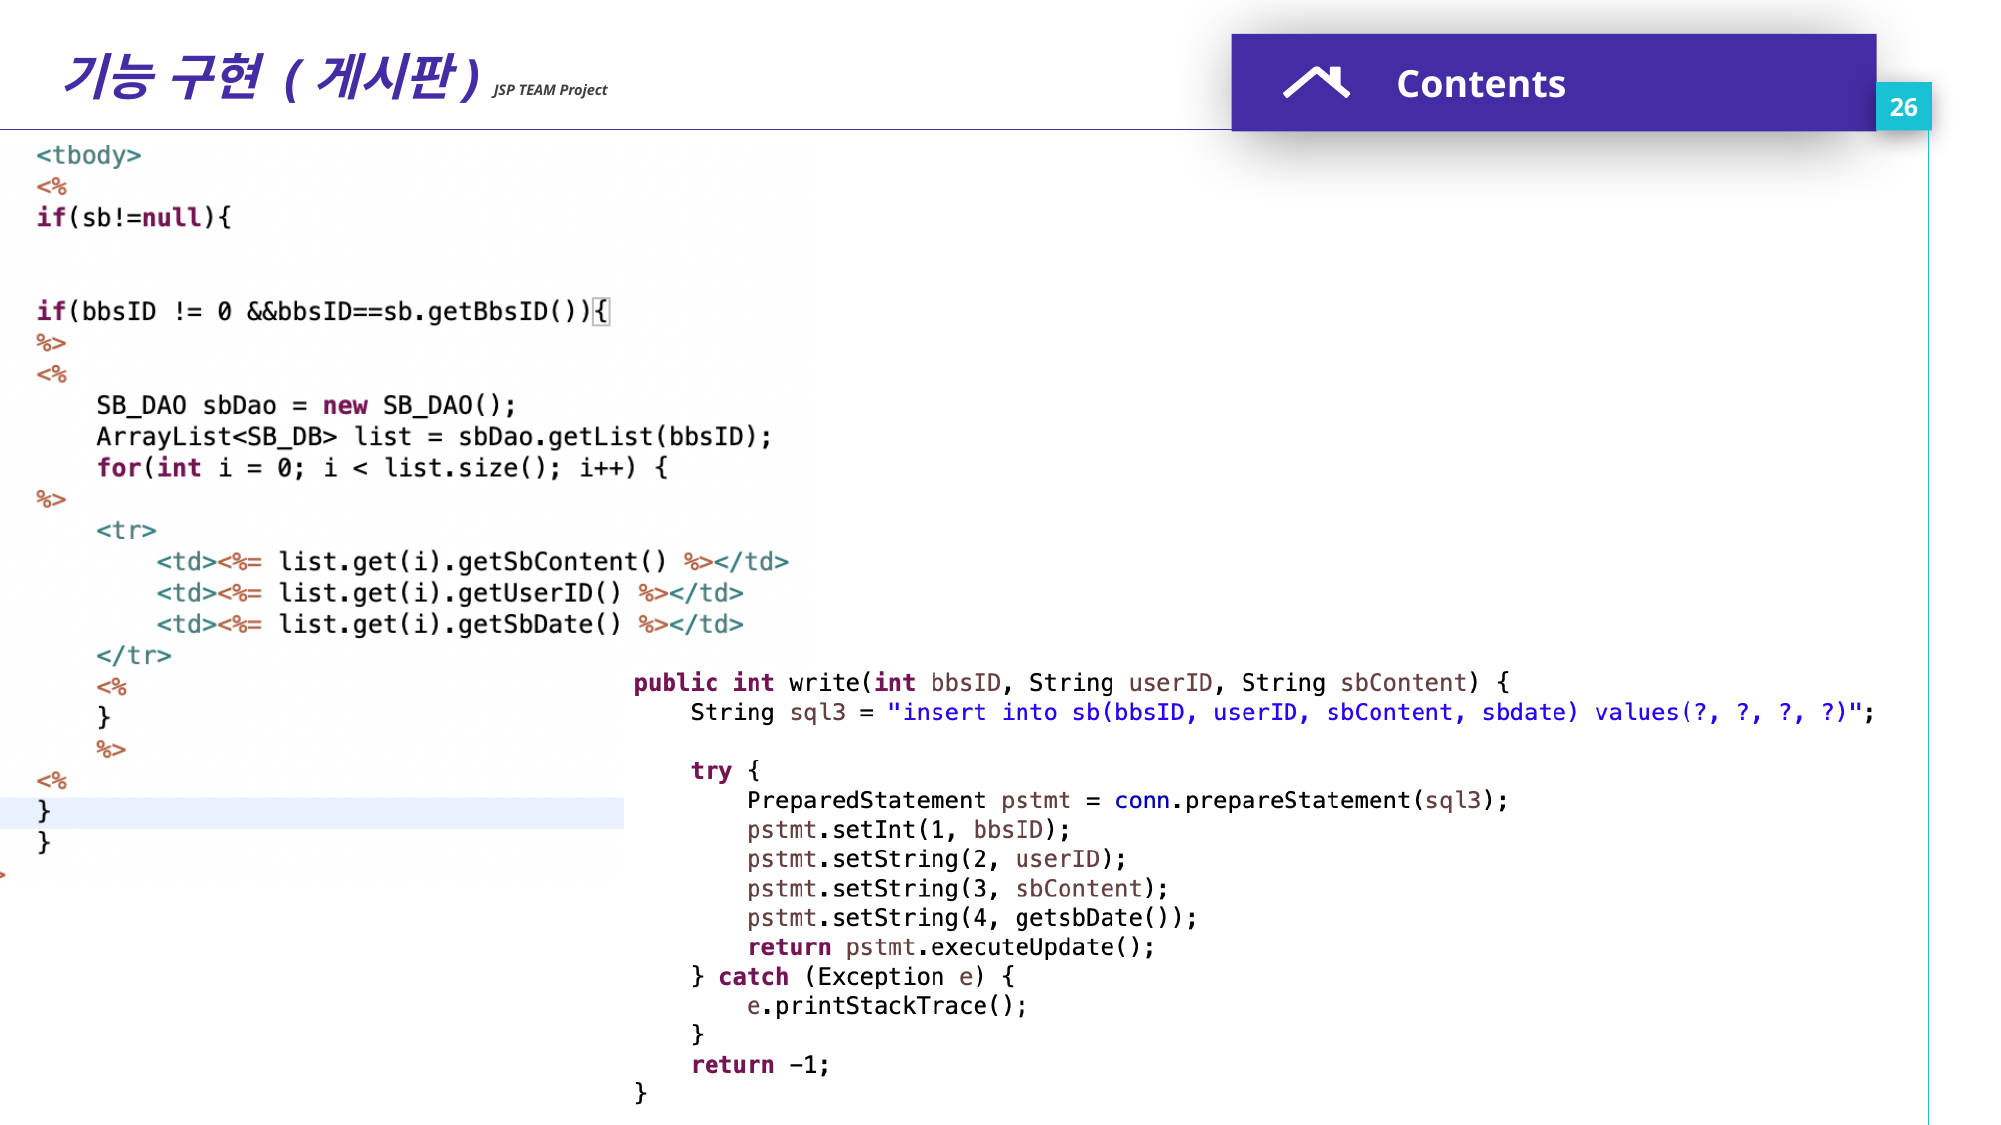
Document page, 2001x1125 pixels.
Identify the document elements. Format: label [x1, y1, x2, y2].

picture [0, 145, 1909, 1125]
text_box [0, 33, 1932, 1125]
